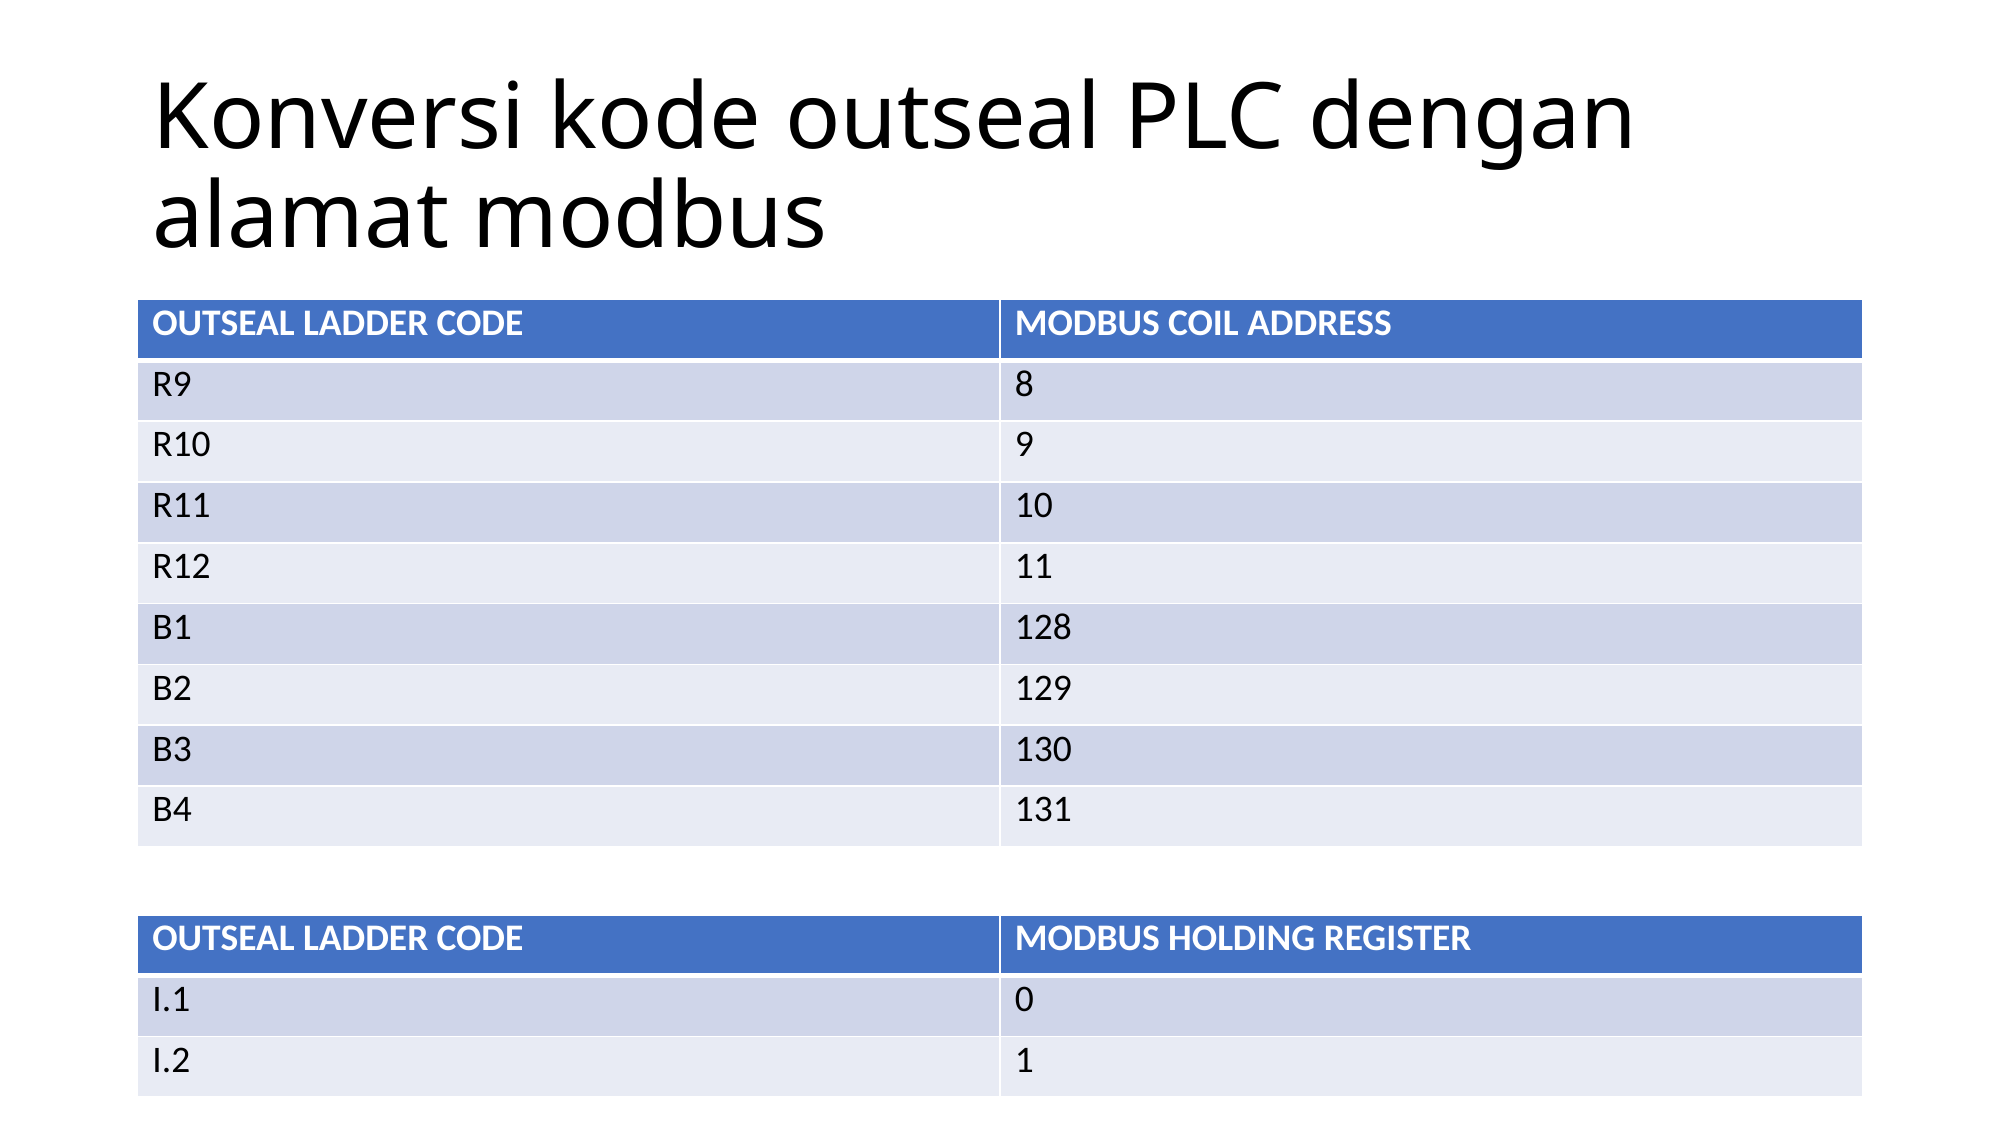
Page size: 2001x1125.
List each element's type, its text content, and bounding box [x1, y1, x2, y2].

table_cell 131 [1001, 787, 1862, 846]
table_cell 11 [1001, 544, 1862, 603]
table_cell B2 [138, 665, 999, 724]
table_cell B4 [138, 787, 999, 846]
table_cell 1 [1001, 1037, 1862, 1096]
table_header OUTSEAL LADDER CODE [138, 300, 999, 358]
table_cell R10 [138, 422, 999, 481]
table_cell 129 [1001, 665, 1862, 724]
table_cell 9 [1001, 422, 1862, 481]
table_cell I.2 [138, 1037, 999, 1096]
table_cell 130 [1001, 726, 1862, 785]
table_cell B3 [138, 726, 999, 785]
table_cell R11 [138, 483, 999, 542]
table_cell B1 [138, 604, 999, 664]
table_cell R9 [138, 363, 999, 420]
table_header OUTSEAL LADDER CODE [138, 916, 999, 973]
table_cell 10 [1001, 483, 1862, 542]
table_header MODBUS COIL ADDRESS [1001, 300, 1862, 358]
table_cell R12 [138, 544, 999, 603]
title Konversi kode outseal PLC dengan alamat modbus [137, 59, 1863, 278]
table_cell 8 [1001, 363, 1862, 420]
table_cell 0 [1001, 978, 1862, 1036]
table_cell 128 [1001, 604, 1862, 664]
table_header MODBUS HOLDING REGISTER [1001, 916, 1862, 973]
table_cell I.1 [138, 978, 999, 1036]
